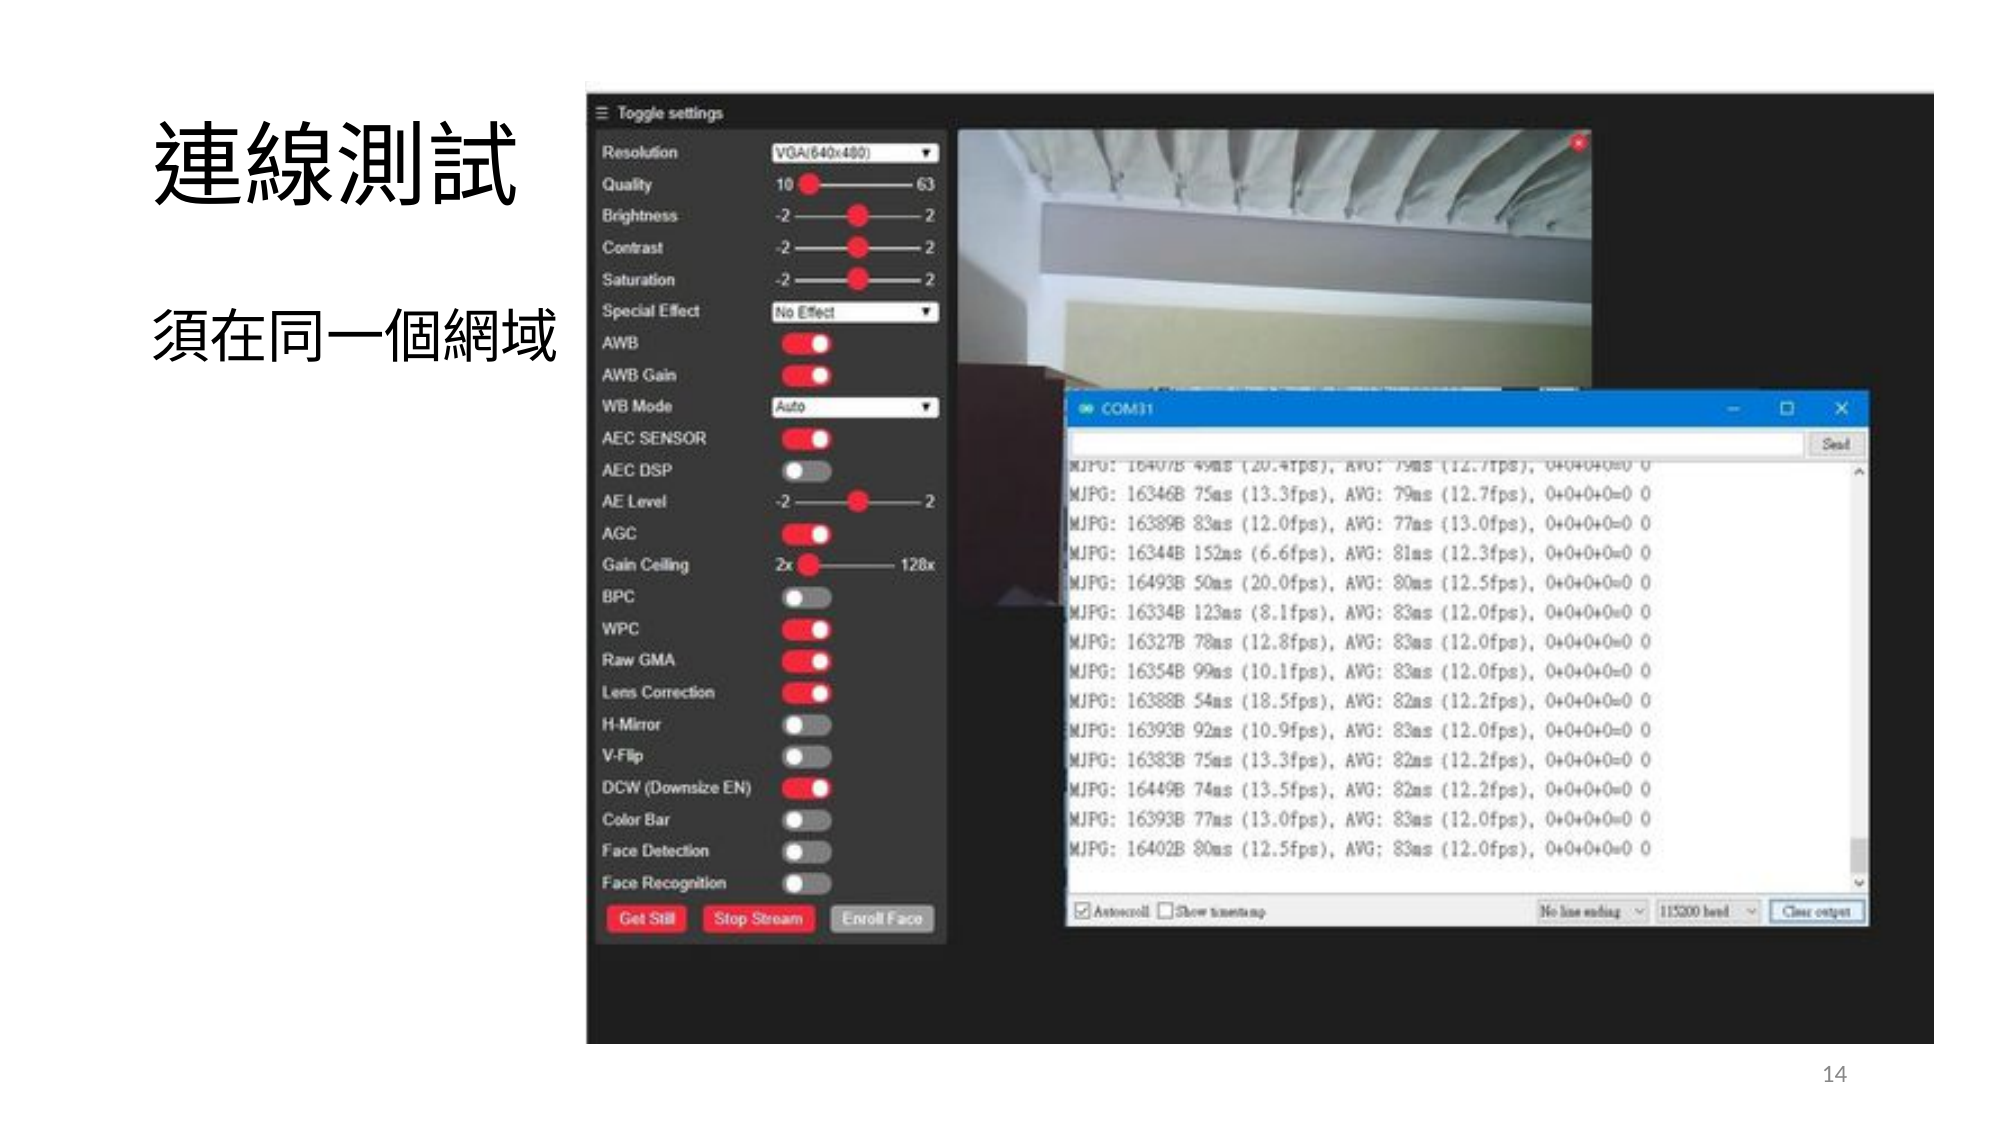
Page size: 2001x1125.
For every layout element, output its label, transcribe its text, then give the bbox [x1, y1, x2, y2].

title 連線測試 [137, 59, 1863, 278]
picture [585, 81, 1935, 1044]
slide_number ‹#› [1412, 1052, 1863, 1103]
list 須在同一個網域 [107, 299, 579, 1014]
